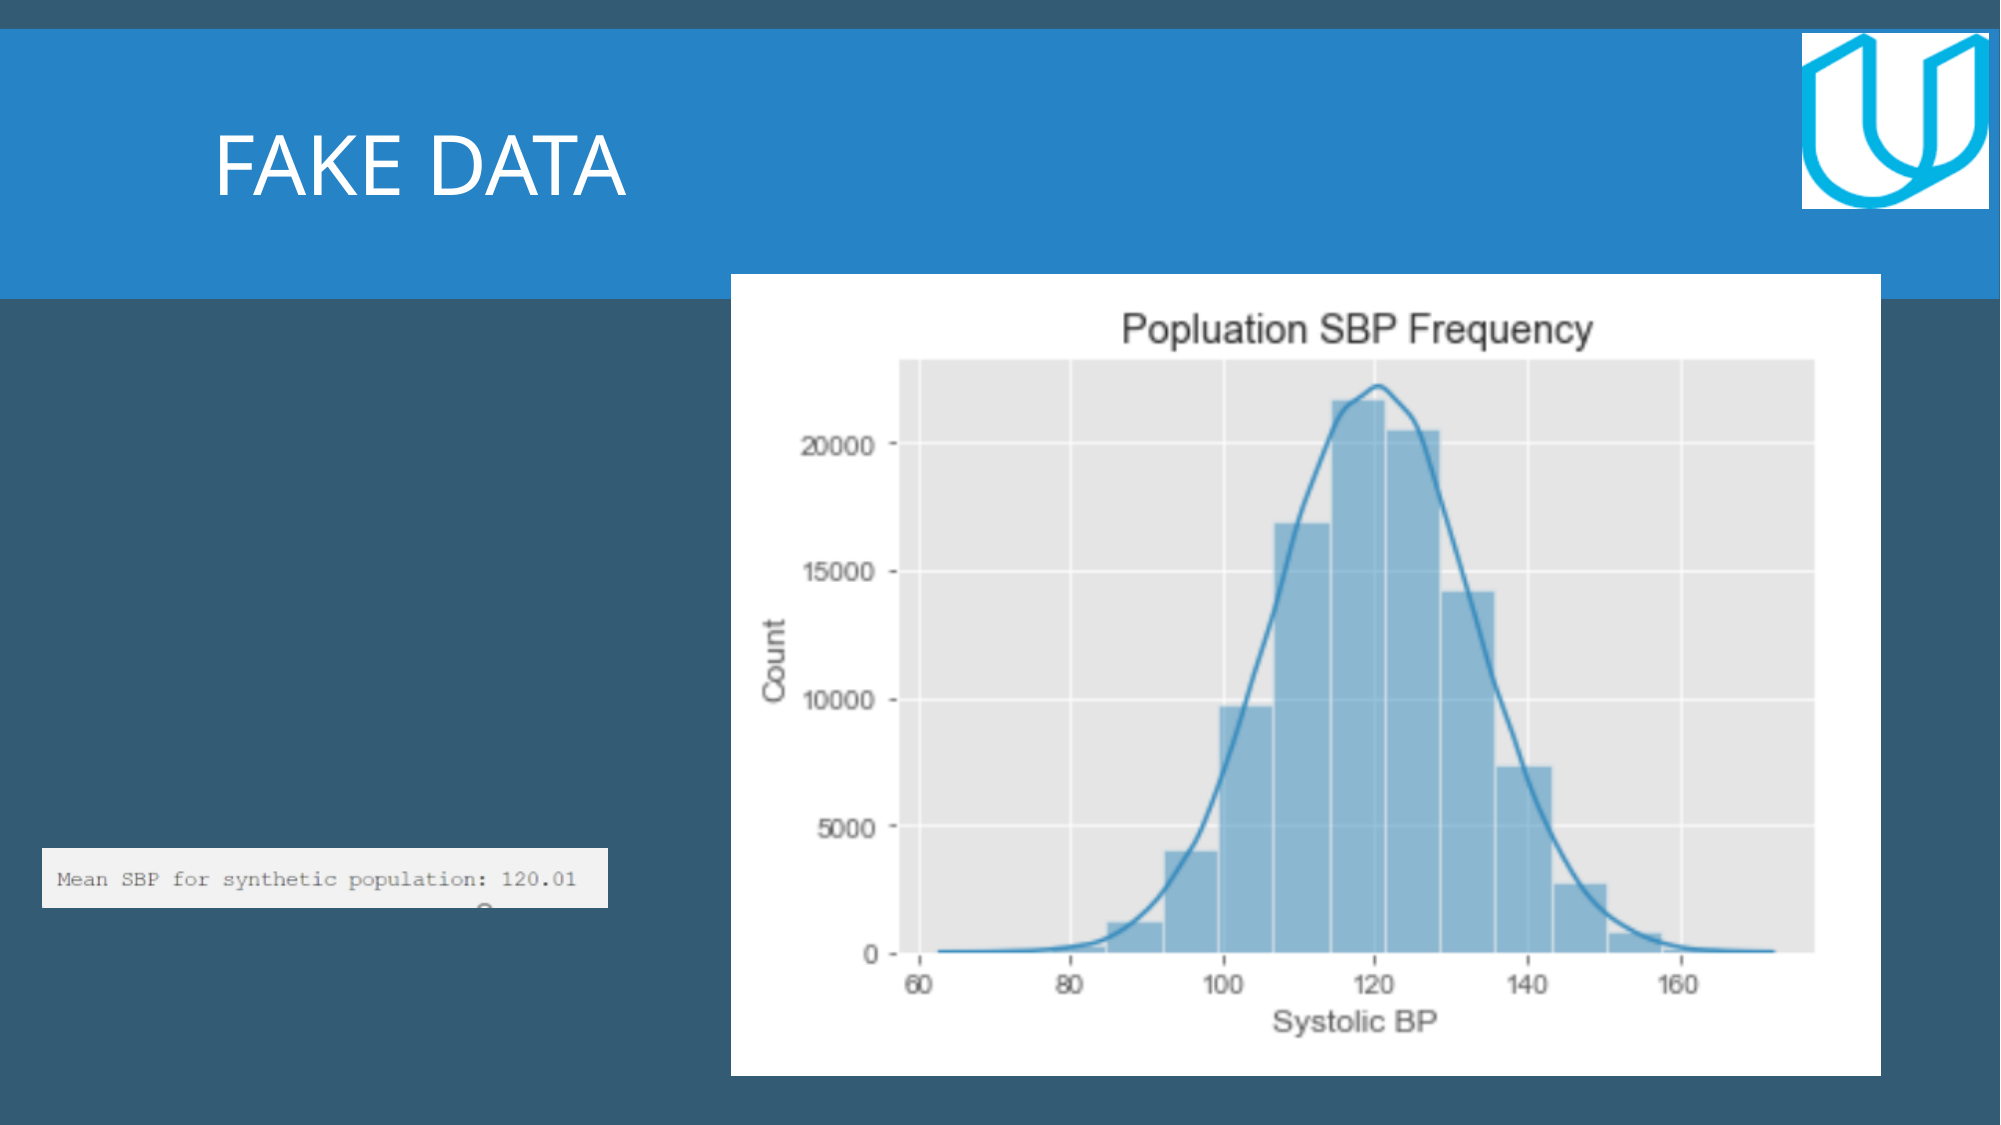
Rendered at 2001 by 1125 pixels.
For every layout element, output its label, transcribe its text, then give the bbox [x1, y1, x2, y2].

picture [1816, 47, 1912, 197]
picture [42, 848, 608, 909]
picture [1802, 33, 1989, 167]
picture [1933, 47, 1974, 167]
picture [731, 273, 1881, 1077]
title Fake data [197, 46, 1803, 295]
picture [1803, 159, 1866, 209]
picture [1876, 124, 1989, 209]
